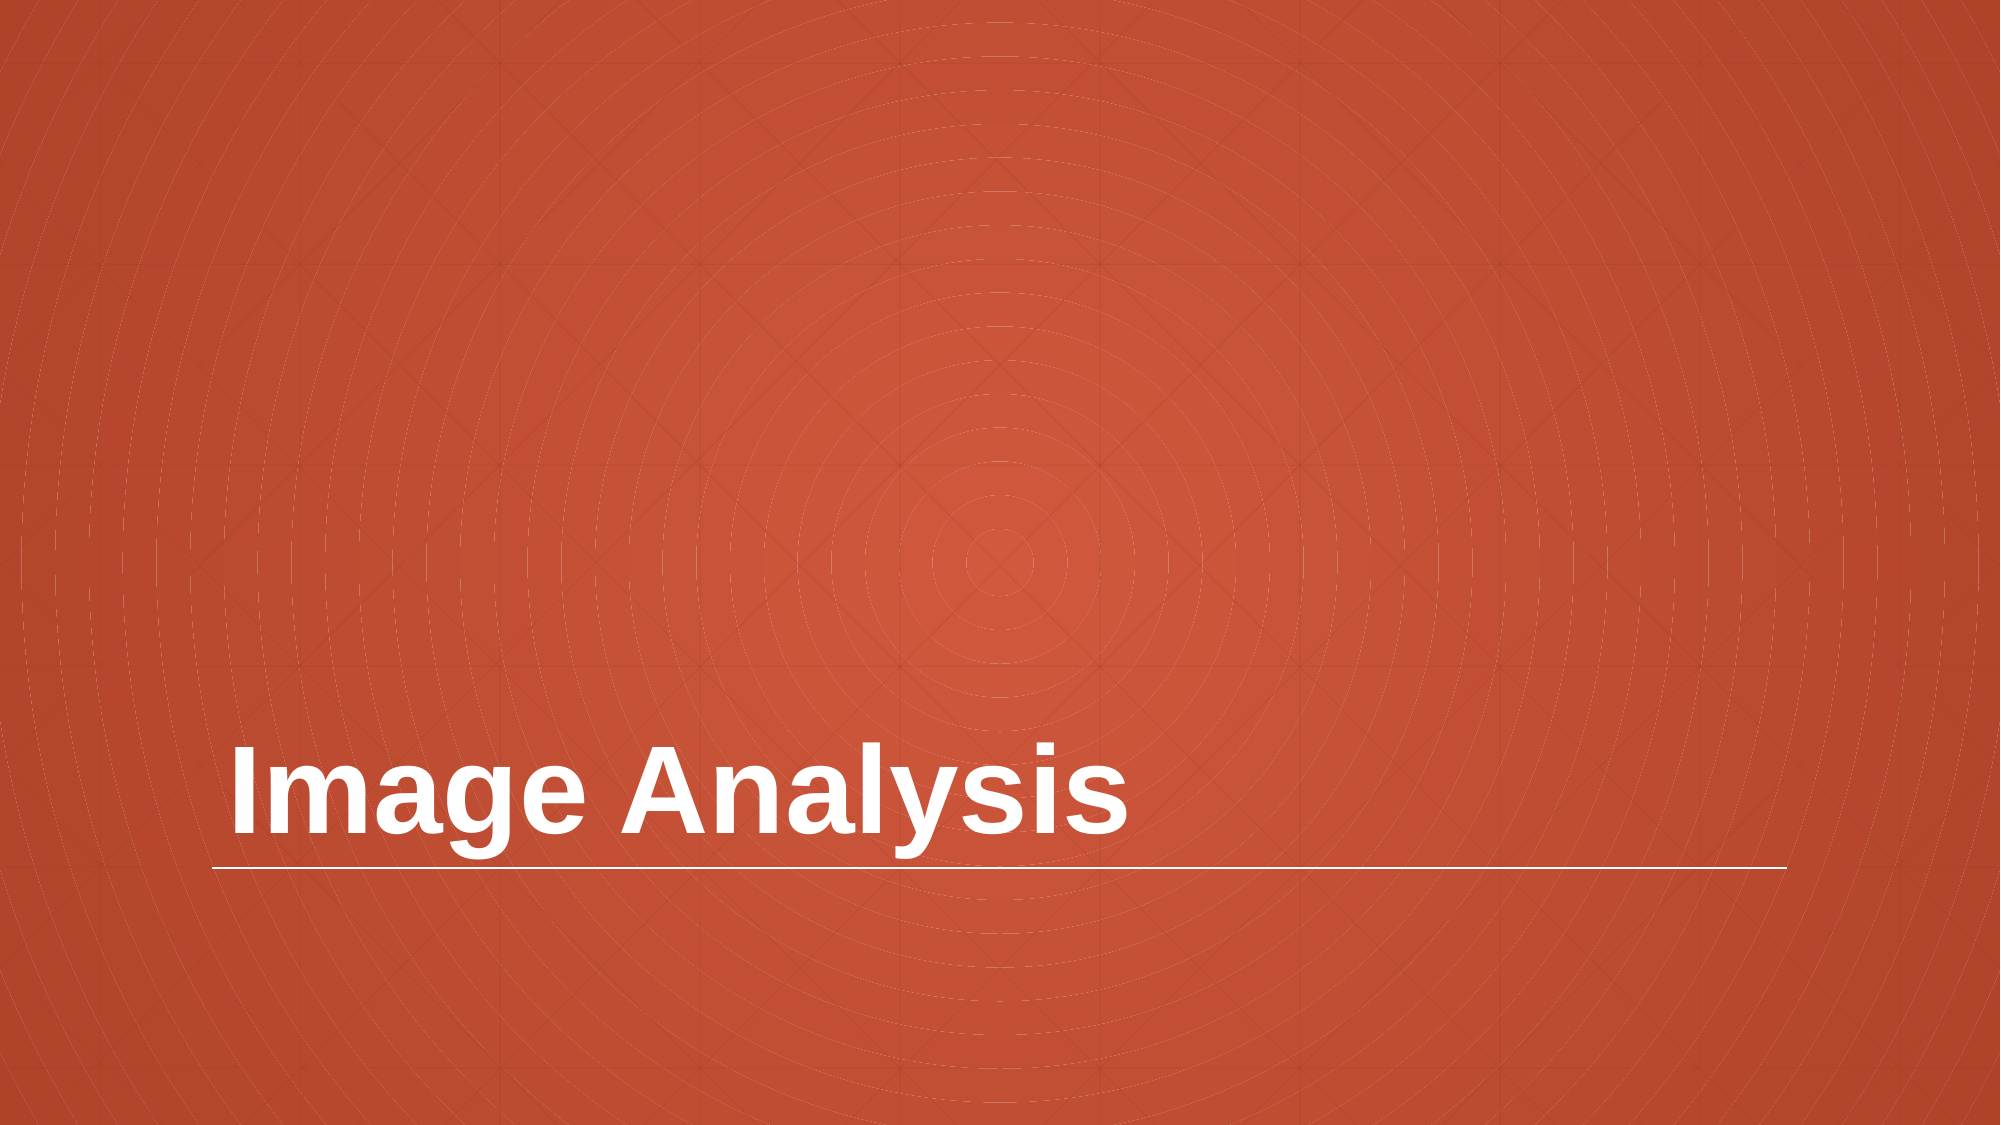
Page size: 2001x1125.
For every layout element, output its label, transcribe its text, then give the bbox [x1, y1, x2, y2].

title Image Analysis [212, 416, 1788, 867]
